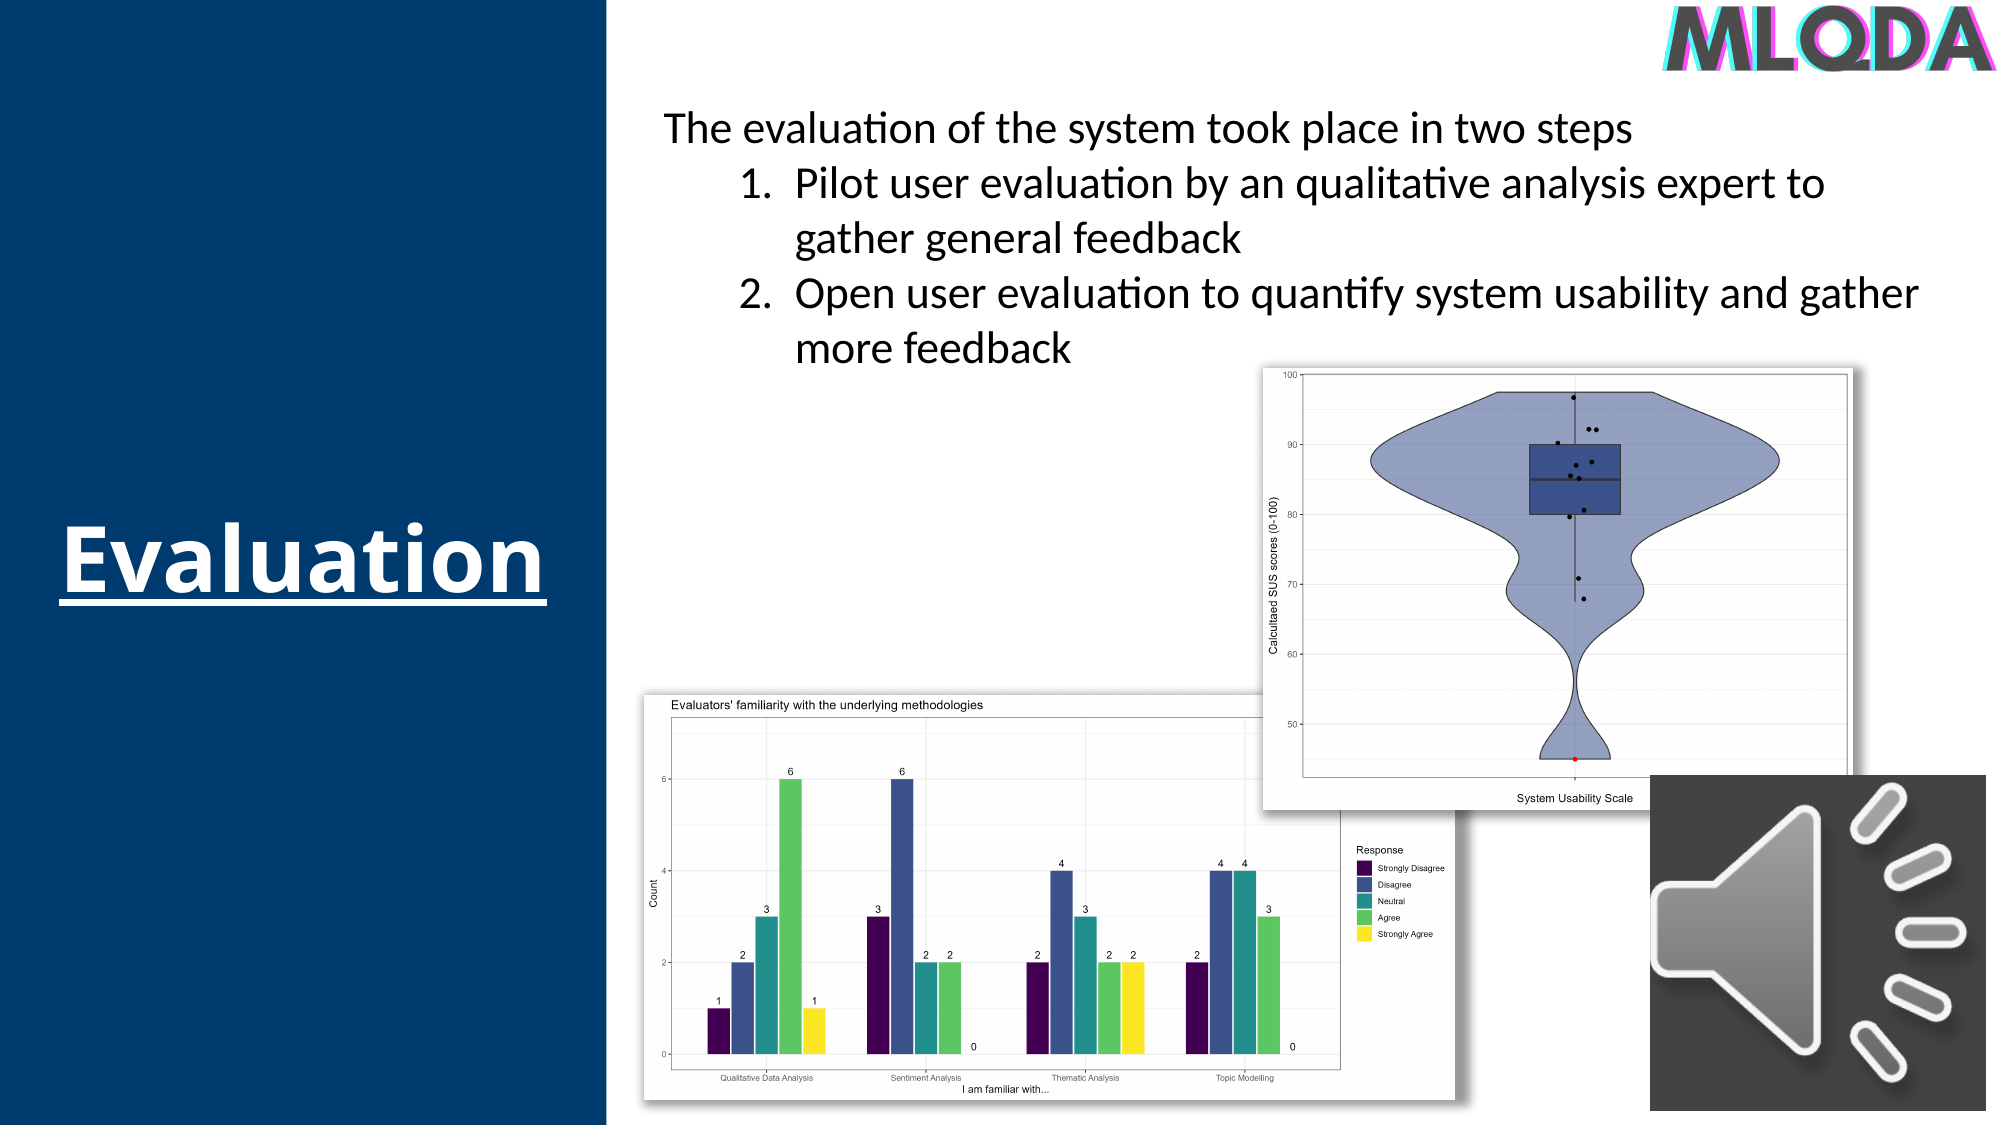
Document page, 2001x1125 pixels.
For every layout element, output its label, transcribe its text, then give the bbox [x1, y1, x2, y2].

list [1659, 0, 2000, 78]
text_box The evaluation of the system took place in two steps Pilot user evaluation by an qualitative analysis expert to gather general feedback Open user evaluation to quantify system usability and gather more feedback [648, 90, 1964, 381]
picture [644, 368, 1987, 1112]
title Evaluation [0, 0, 607, 1125]
